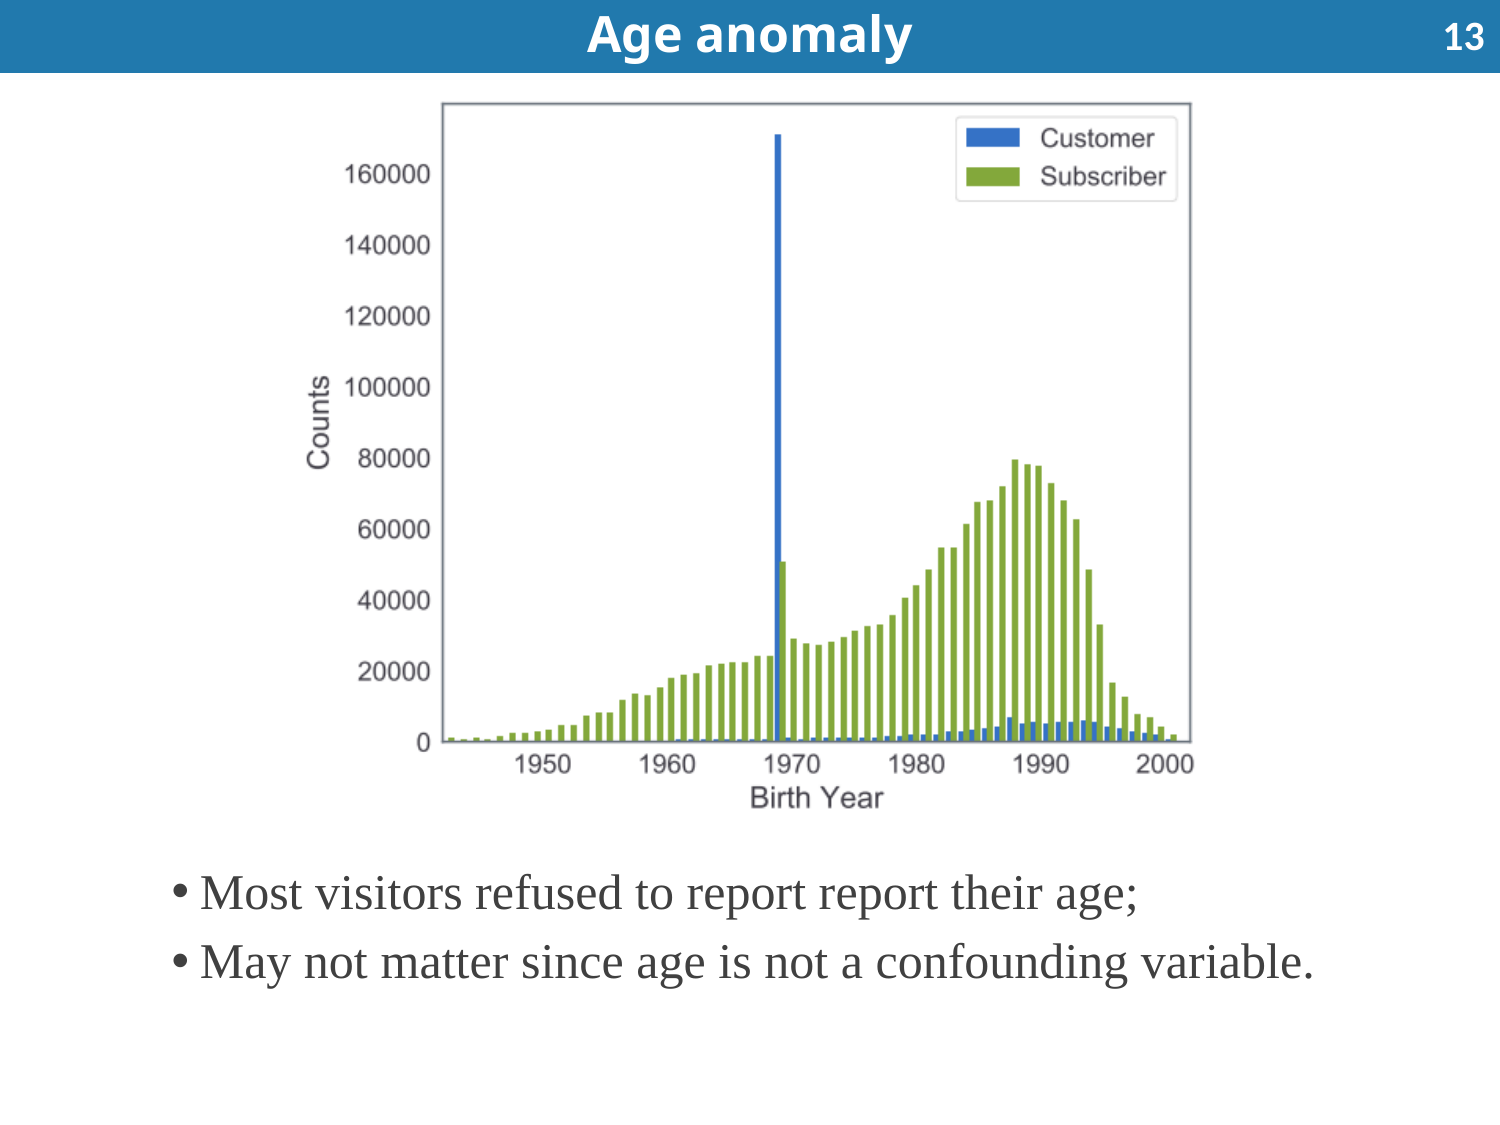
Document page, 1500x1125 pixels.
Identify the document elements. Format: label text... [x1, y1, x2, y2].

text_box Most visitors refused to report report their age; May not matter since age is not a confounding variable. [156, 858, 1344, 1024]
slide_number 13 [1425, 4, 1500, 64]
picture [293, 89, 1207, 826]
title Age anomaly [0, 0, 1500, 73]
